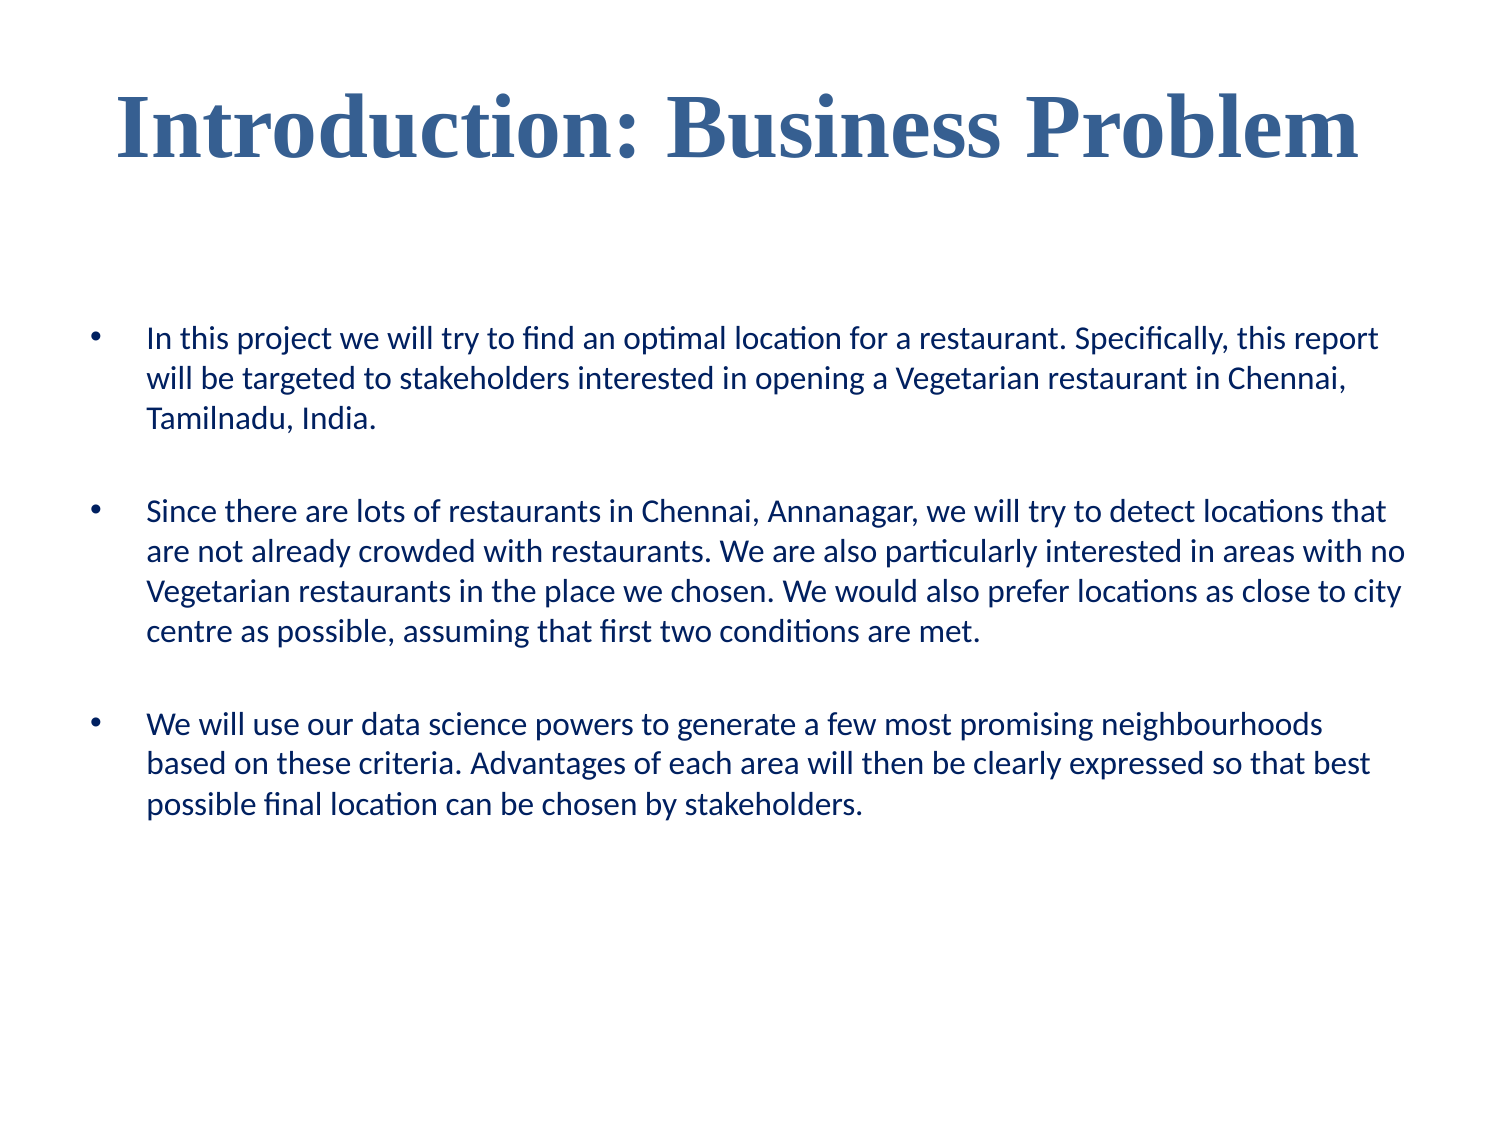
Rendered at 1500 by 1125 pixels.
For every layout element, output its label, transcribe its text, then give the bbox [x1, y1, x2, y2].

list In this project we will try to find an optimal location for a restaurant. Specifically, this report will be targeted to stakeholders interested in opening a Vegetarian restaurant in Chennai, Tamilnadu, India. Since there are lots of restaurants in Chennai, Annanagar, we will try to detect locations that are not already crowded with restaurants. We are also particularly interested in areas with no Vegetarian restaurants in the place we chosen. We would also prefer locations as close to city centre as possible, assuming that first two conditions are met. We will use our data science powers to generate a few most promising neighbourhoods based on these criteria. Advantages of each area will then be clearly expressed so that best possible final location can be chosen by stakeholders. [75, 262, 1425, 1005]
title Introduction: Business Problem [75, 45, 1425, 197]
